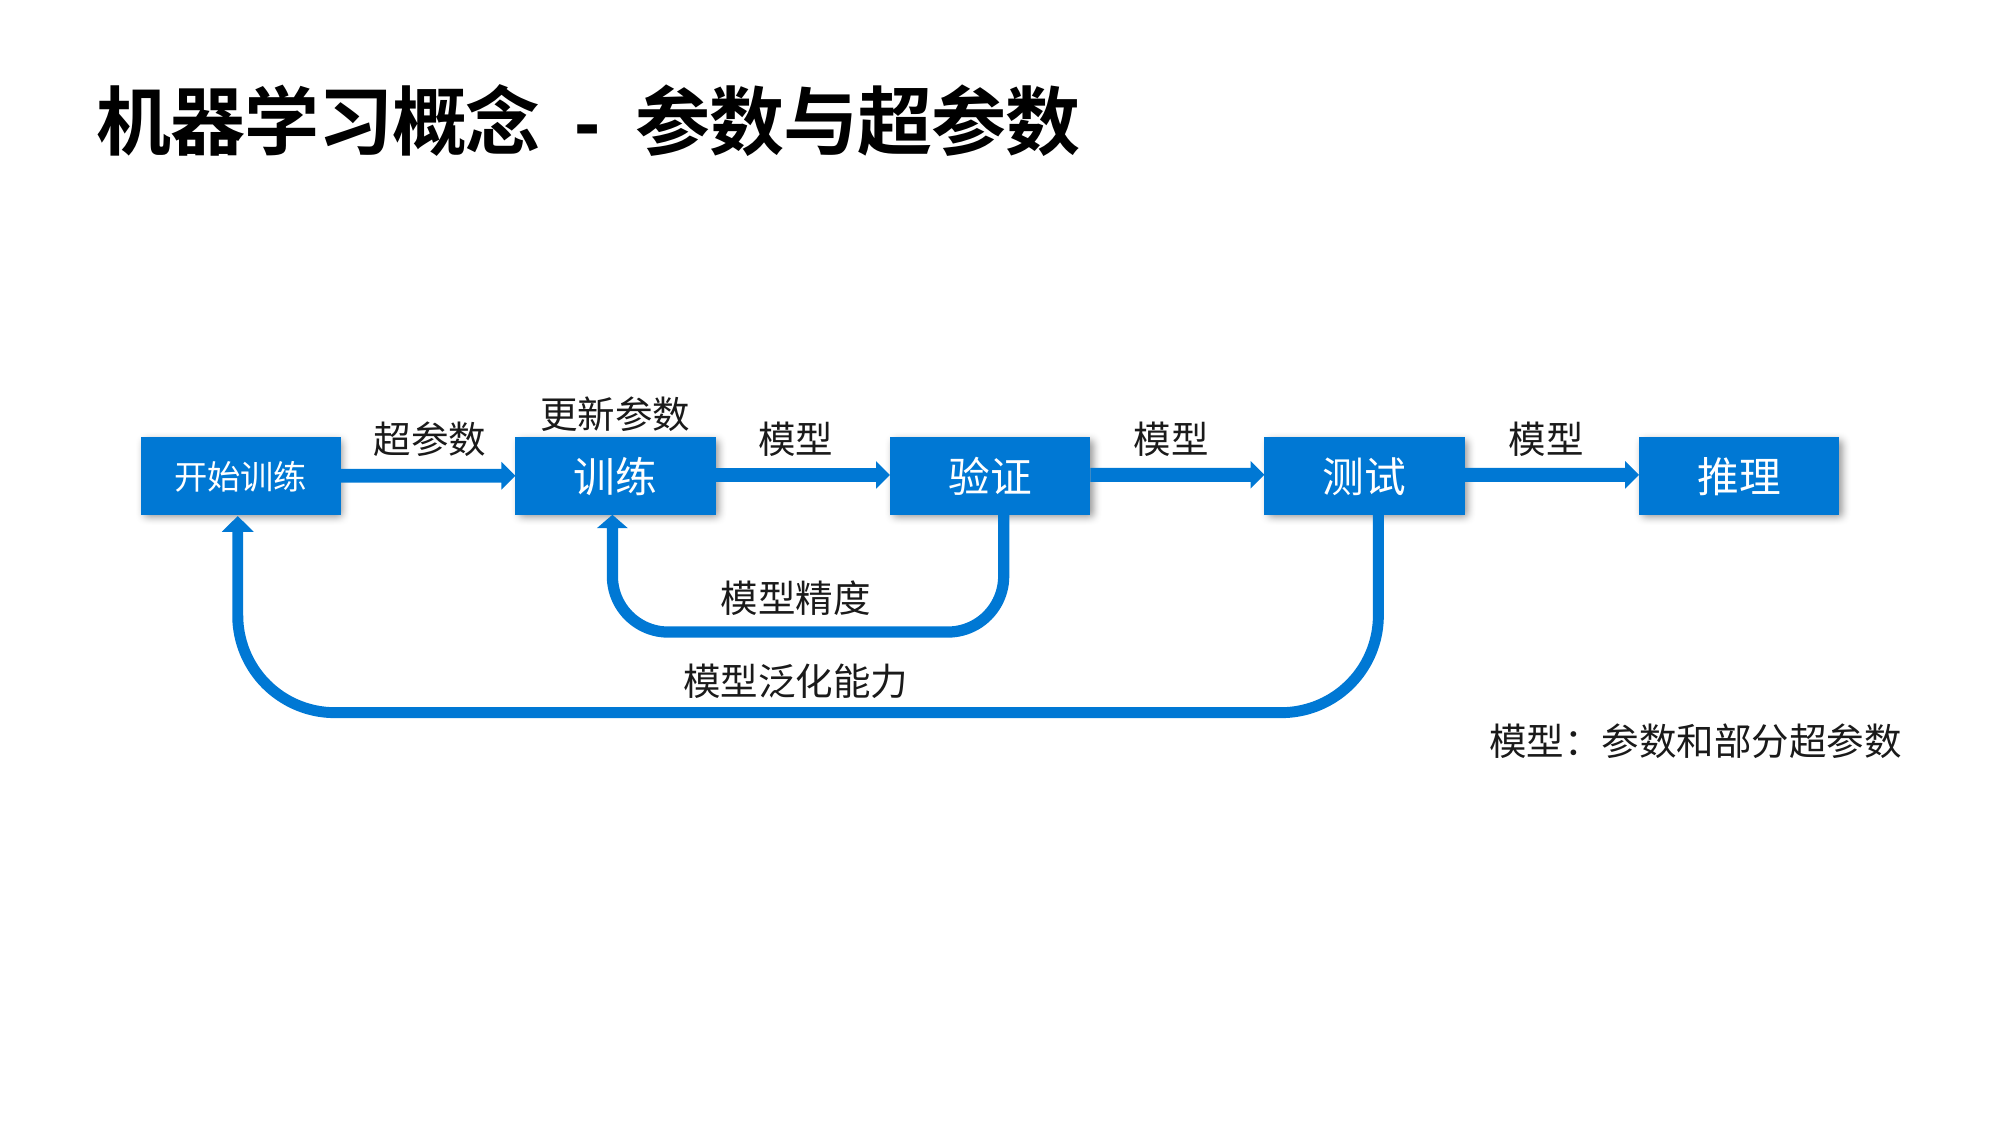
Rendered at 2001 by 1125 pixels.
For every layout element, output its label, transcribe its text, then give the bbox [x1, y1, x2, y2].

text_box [140, 390, 1905, 764]
title 机器学习概念 - 参数与超参数 [96, 75, 1904, 166]
